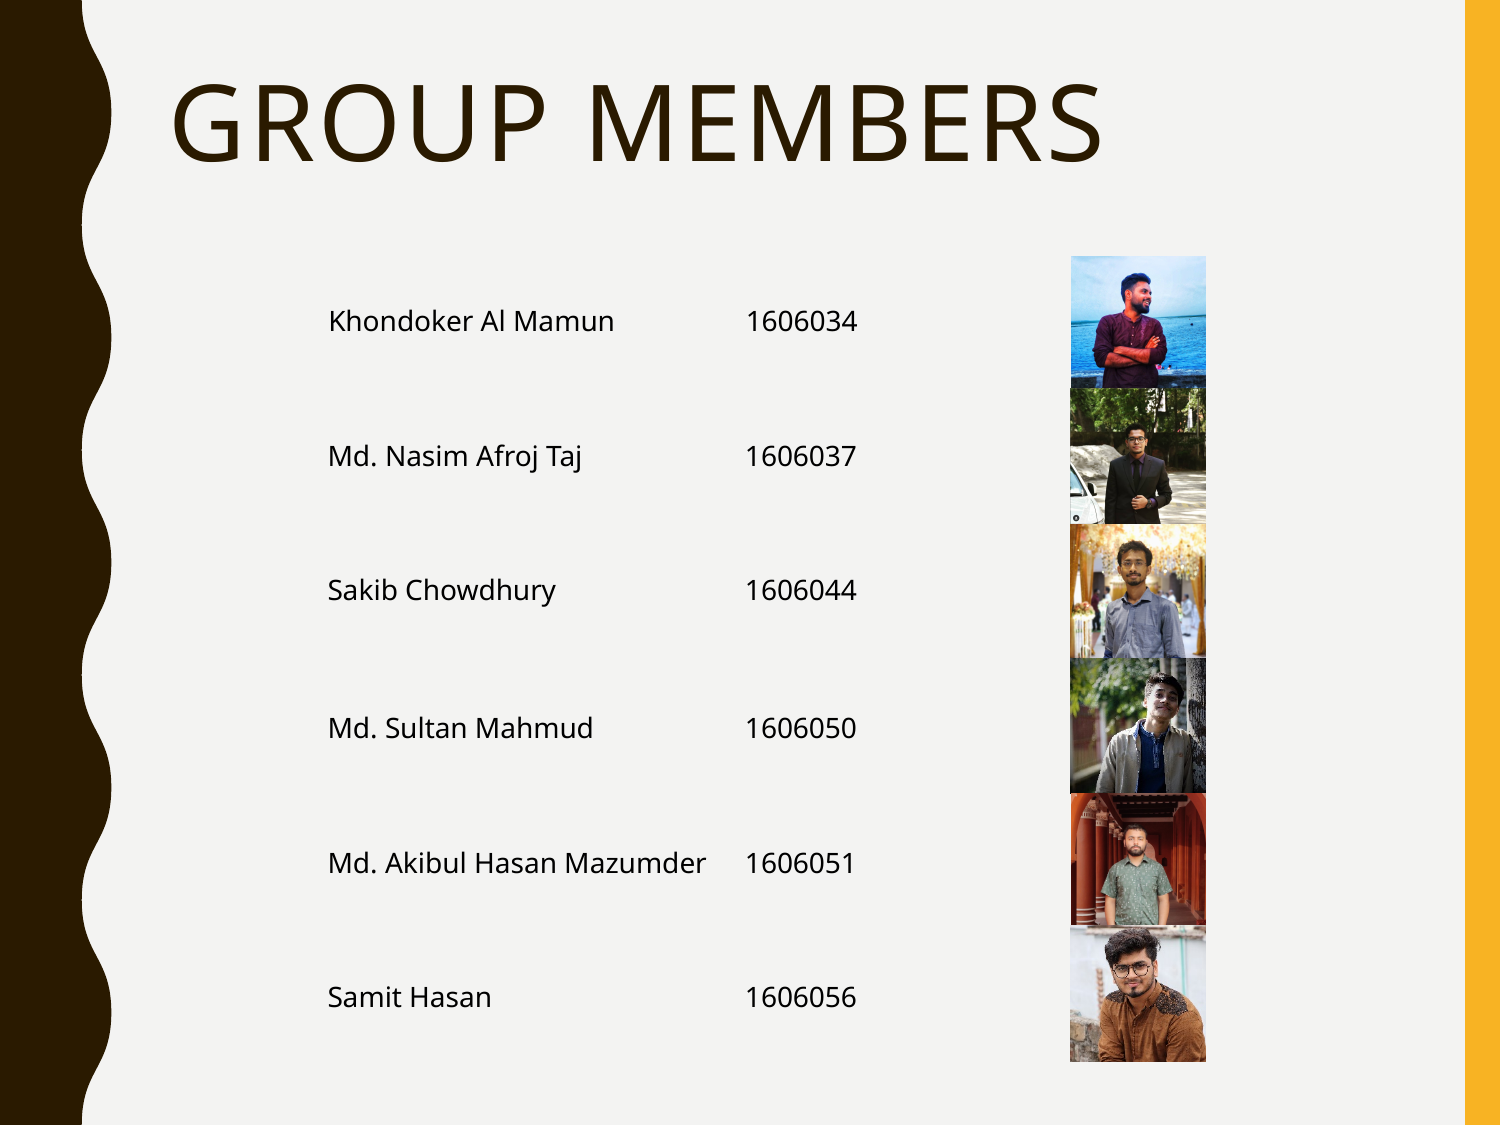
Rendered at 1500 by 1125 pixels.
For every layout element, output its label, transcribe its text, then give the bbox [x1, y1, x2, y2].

table_header Md. Sultan Mahmud [313, 702, 730, 755]
table_header 1606056 [730, 970, 1070, 1023]
table_header Md. Nasim Afroj Taj [313, 429, 730, 490]
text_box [1070, 256, 1206, 1062]
title GROUP MEMBERS [154, 62, 1407, 308]
table_header 1606051 [730, 836, 1070, 889]
table_header 1606037 [730, 429, 1070, 490]
table_header 1606034 [731, 294, 1070, 355]
table_header 1606050 [730, 702, 1070, 755]
table_header Khondoker Al Mamun [313, 294, 731, 355]
table_header Md. Akibul Hasan Mazumder [313, 836, 730, 889]
table_header Sakib Chowdhury [313, 563, 730, 623]
table_header 1606044 [730, 563, 1070, 623]
table_header Samit Hasan [313, 970, 730, 1023]
